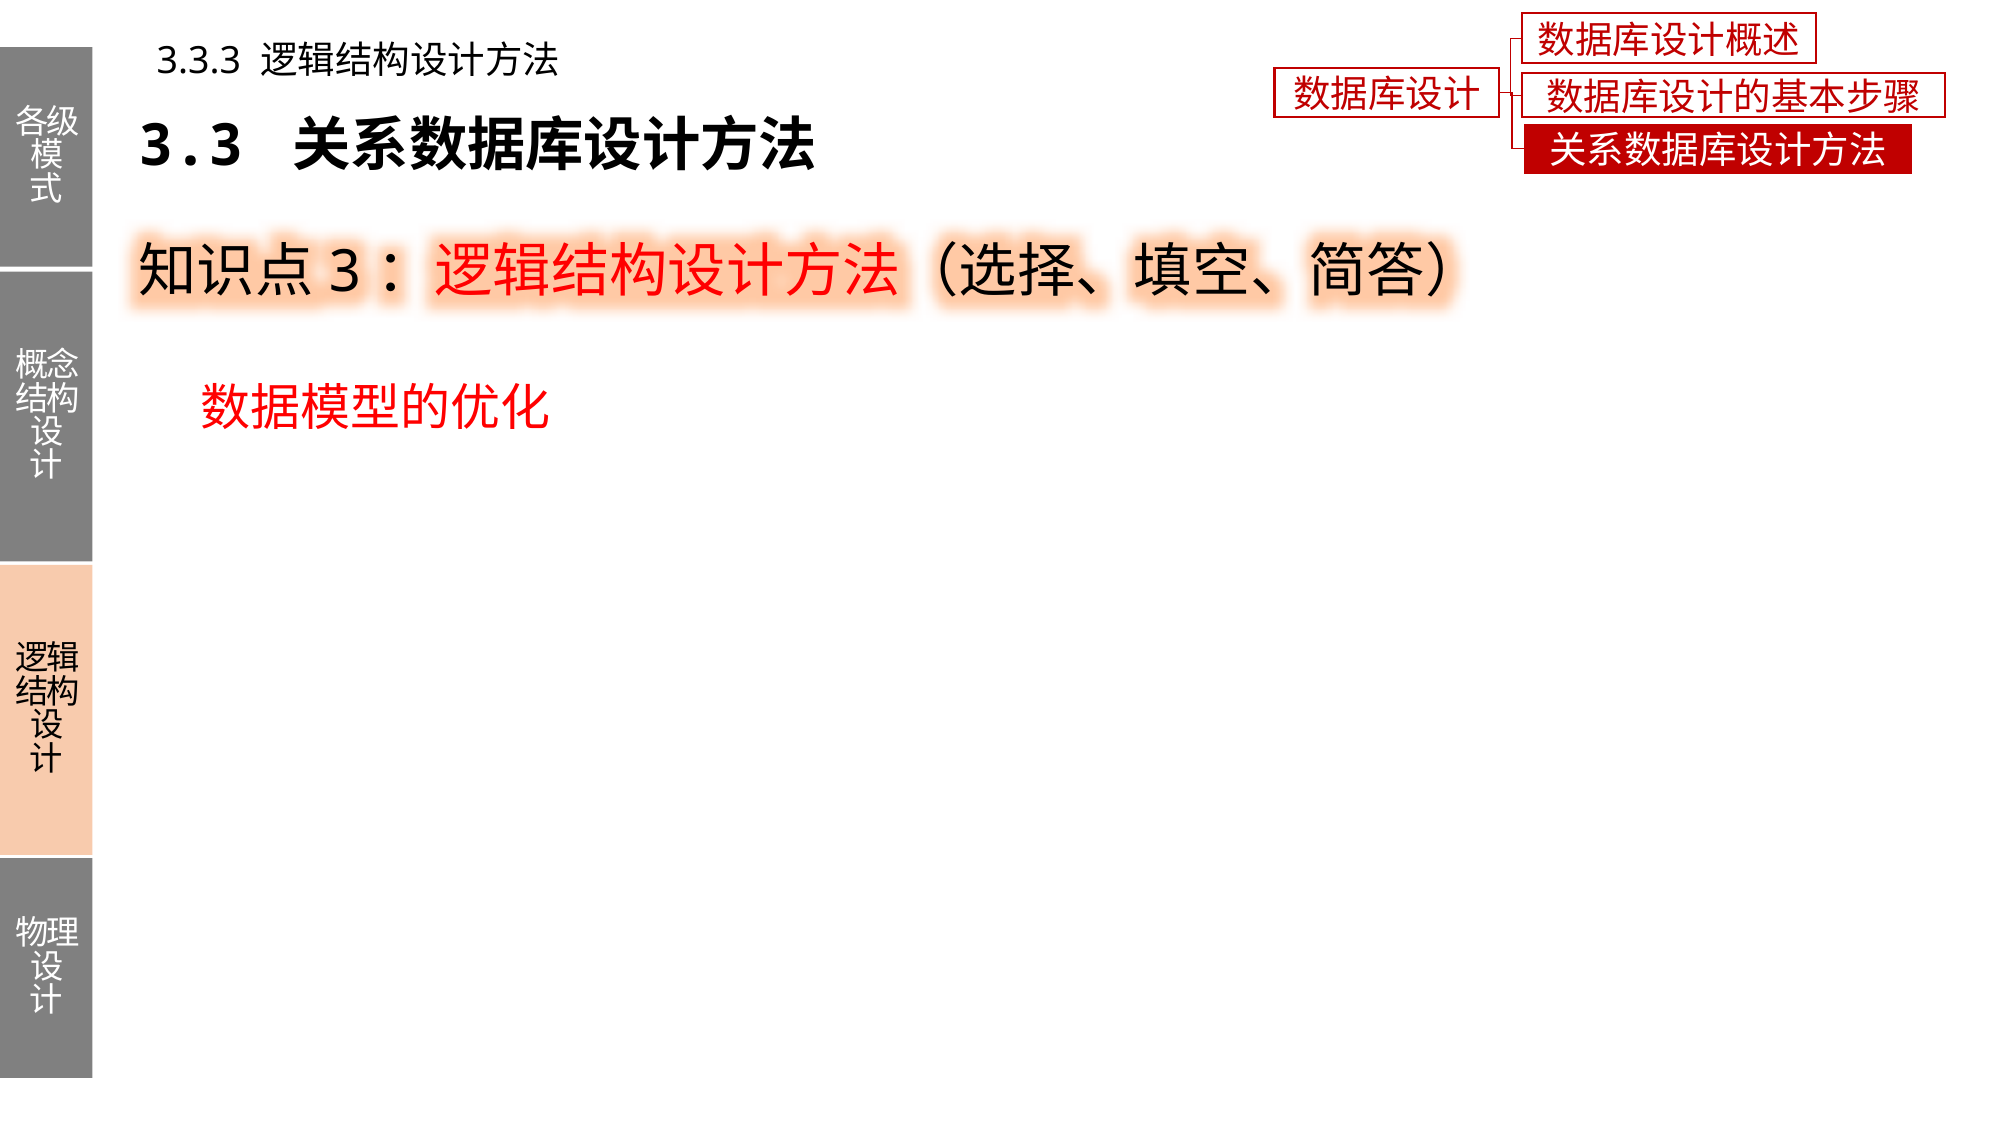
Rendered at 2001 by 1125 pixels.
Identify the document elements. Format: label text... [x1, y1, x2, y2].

text_box 数据库设计概述 [1521, 12, 1817, 64]
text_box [1499, 38, 1523, 92]
text_box 数据模型的优化 [186, 350, 1827, 443]
text_box 数据库设计 [1273, 67, 1499, 118]
text_box 4.1 SQL概述 [114, 166, 1954, 339]
text_box 知识点3：逻辑结构设计方法（选择、填空、简答） [120, 172, 1945, 329]
text_box 3.3 关系数据库设计方法 [120, 97, 1524, 153]
text_box 3.3.3 逻辑结构设计方法 [141, 28, 575, 89]
text_box 关系数据库设计方法 [1524, 124, 1912, 174]
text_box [1499, 92, 1525, 149]
text_box 数据库设计概述 [120, 164, 1524, 168]
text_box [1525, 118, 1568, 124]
text_box 数据库设计的基本步骤 [1523, 72, 1946, 118]
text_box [0, 46, 93, 1078]
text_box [118, 170, 1949, 335]
text_box 知识点3：逻辑结构设计方法（选择、填空、简答） [120, 153, 1524, 157]
